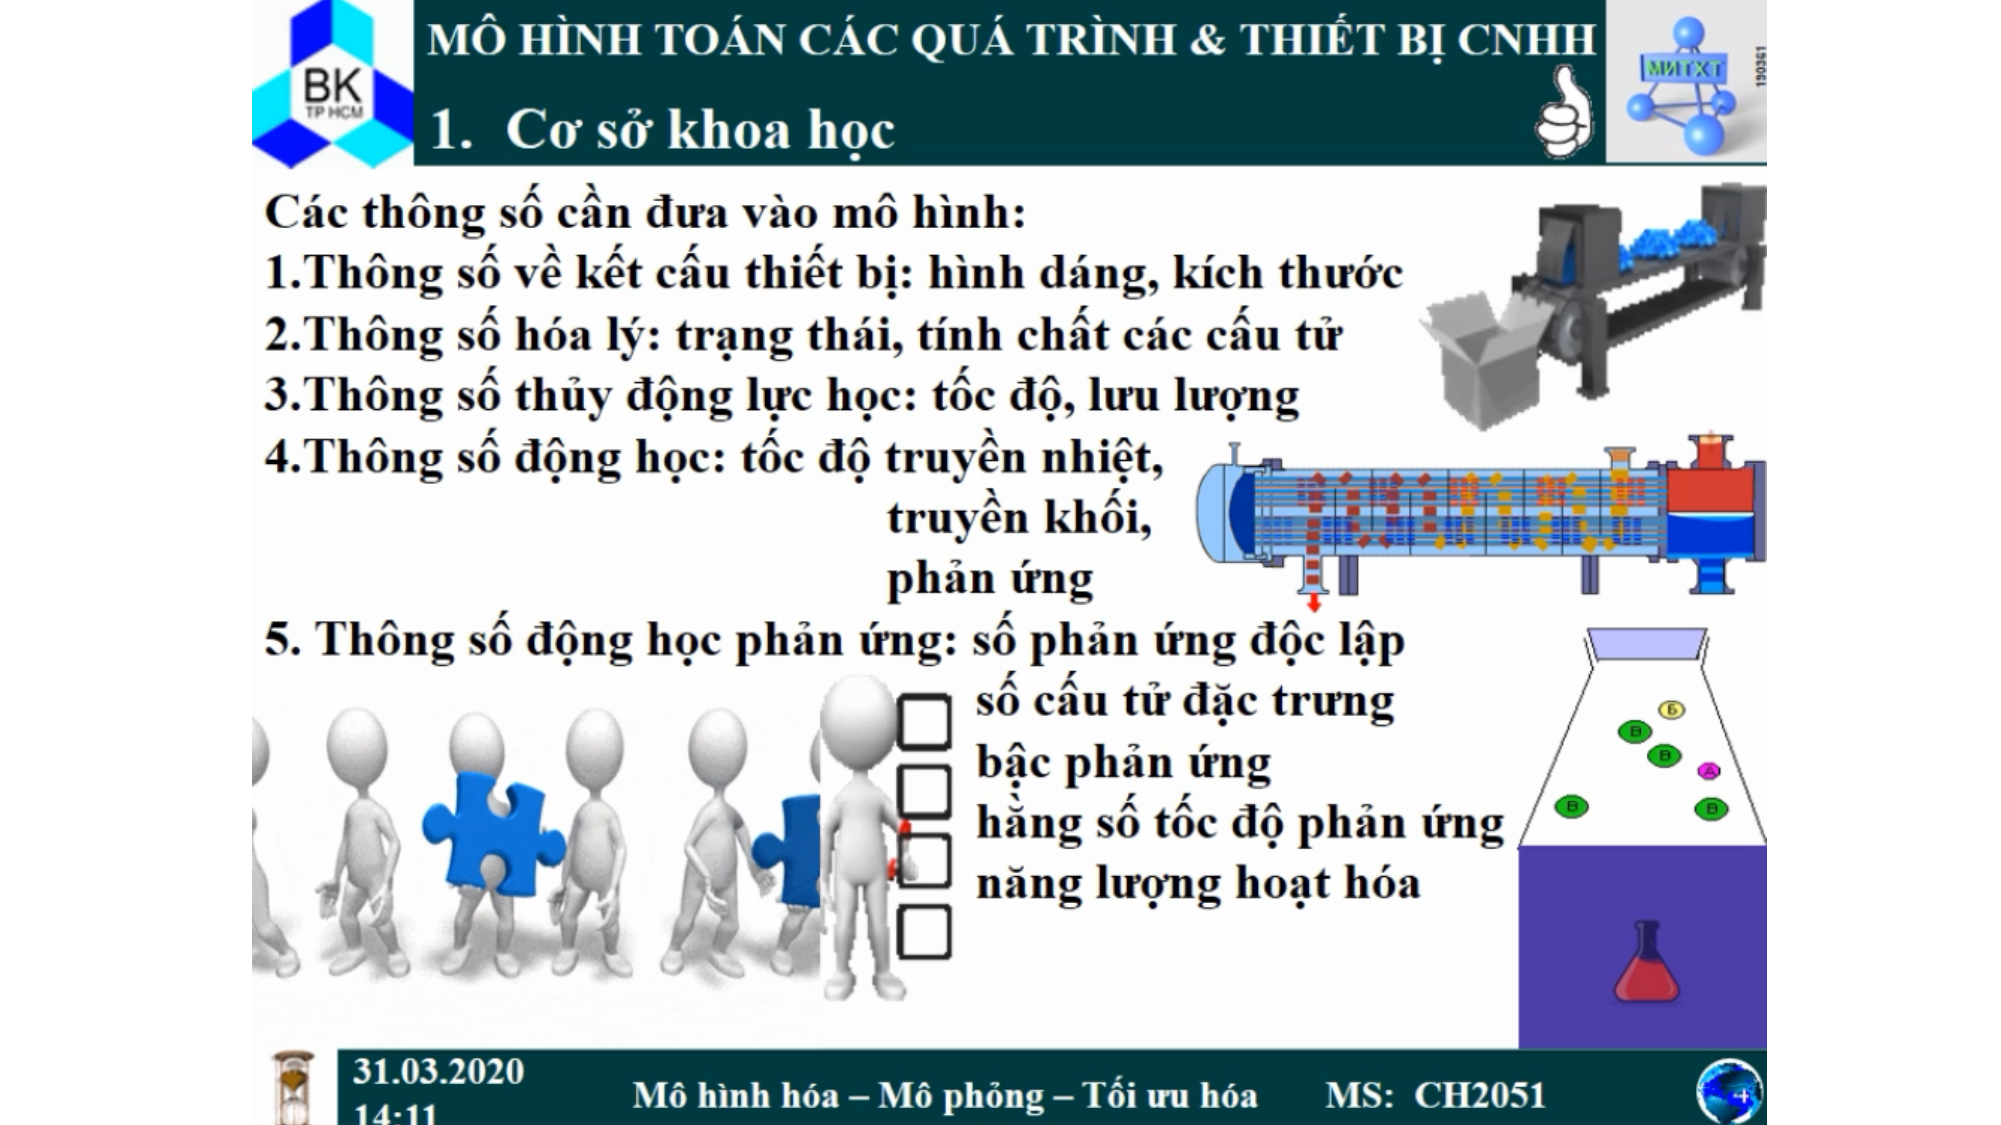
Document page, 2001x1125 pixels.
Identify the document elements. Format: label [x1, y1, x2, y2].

picture [252, 0, 1767, 1125]
